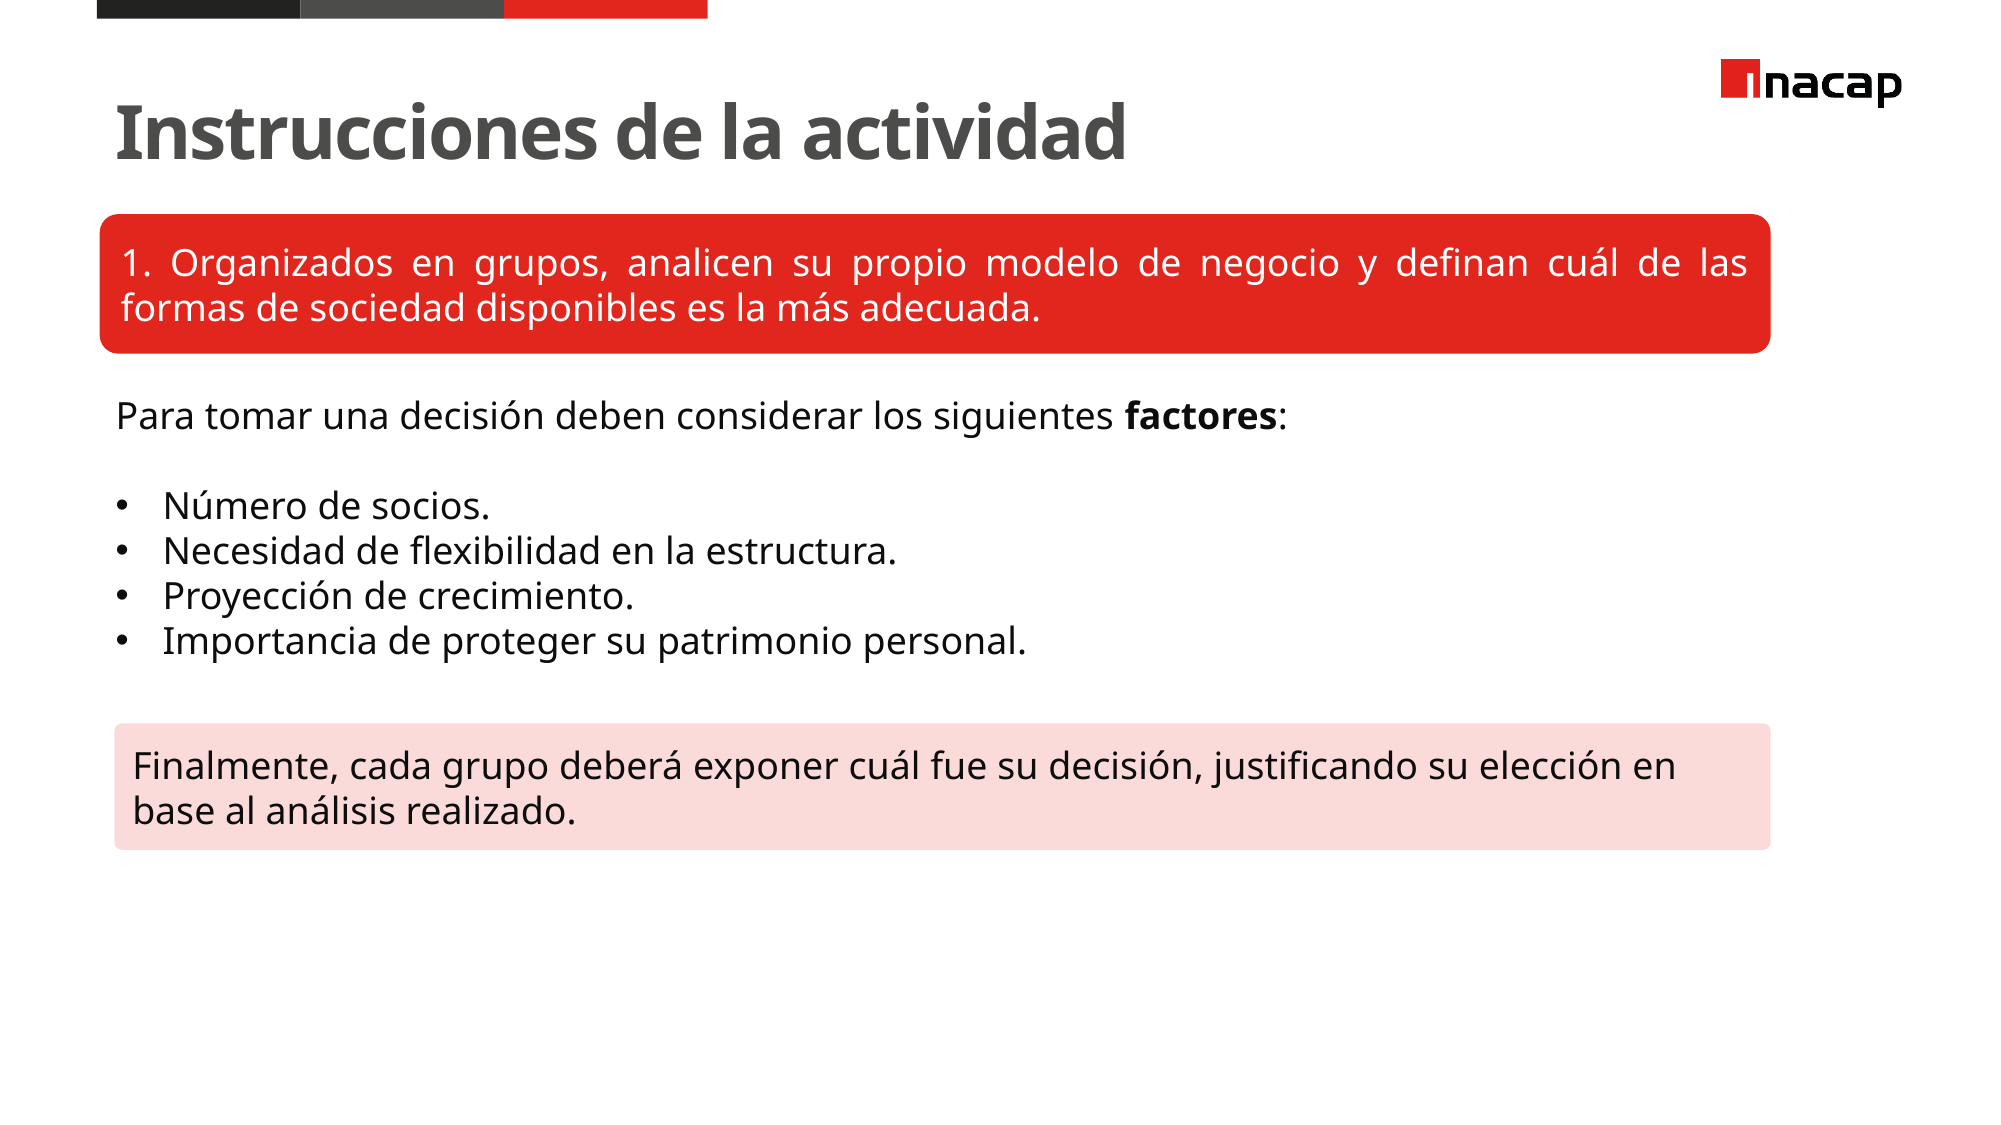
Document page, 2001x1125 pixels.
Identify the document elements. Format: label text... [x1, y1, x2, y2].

text_box Finalmente, cada grupo deberá exponer cuál fue su decisión, justificando su elección en base al análisis realizado. [114, 723, 1771, 850]
picture [1721, 59, 1902, 108]
text_box Instrucciones de la actividad [100, 79, 1407, 182]
text_box 1. Organizados en grupos, analicen su propio modelo de negocio y definan cuál de las formas de sociedad disponibles es la más adecuada. [99, 214, 1771, 354]
text_box Para tomar una decisión deben considerar los siguientes factores: Número de socios. Necesidad de flexibilidad en la estructura. Proyección de crecimiento. Importancia de proteger su patrimonio personal. [100, 384, 1459, 670]
